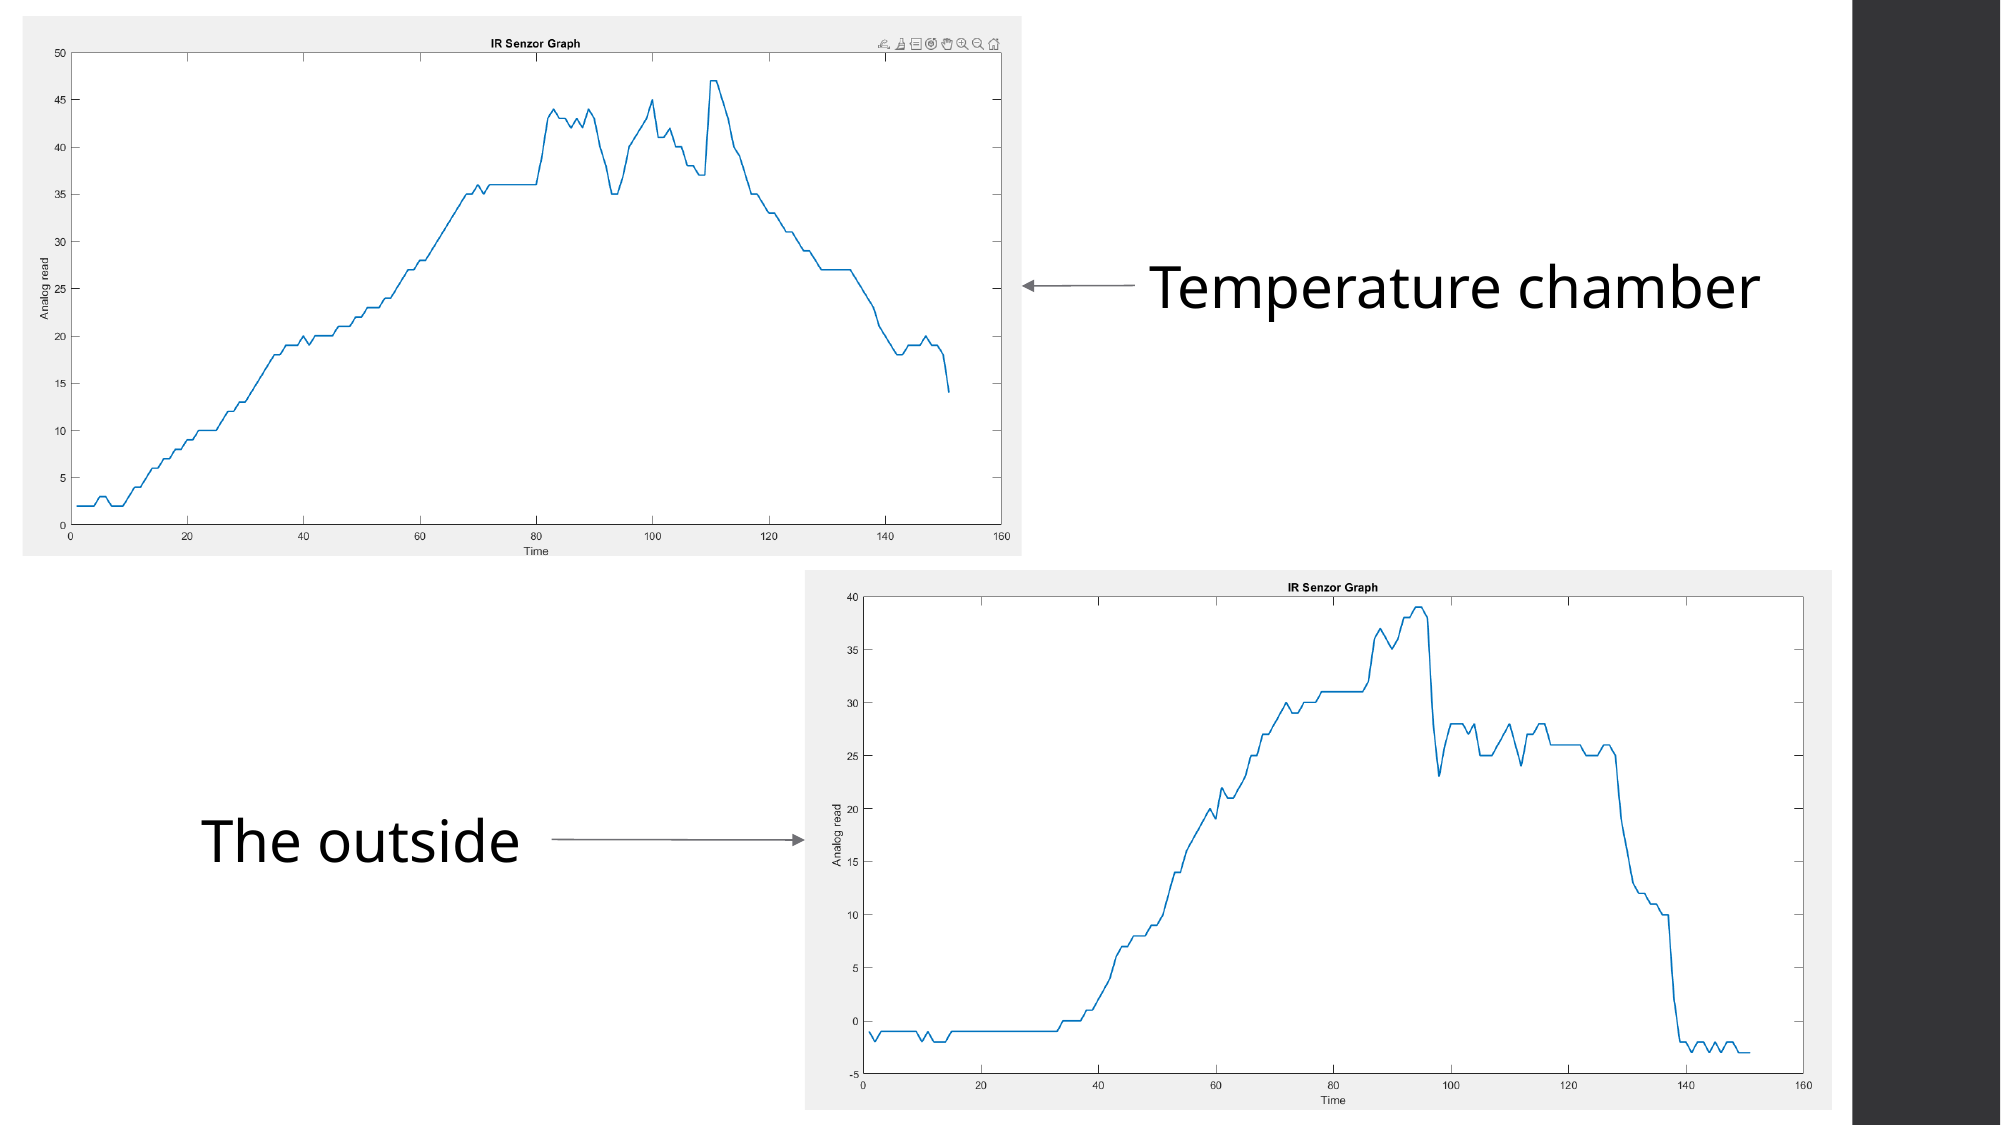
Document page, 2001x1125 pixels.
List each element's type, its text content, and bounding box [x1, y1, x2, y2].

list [22, 15, 1022, 557]
picture [804, 569, 1833, 1111]
text_box The outside [186, 797, 552, 882]
text_box Temperature chamber [1134, 243, 1776, 328]
